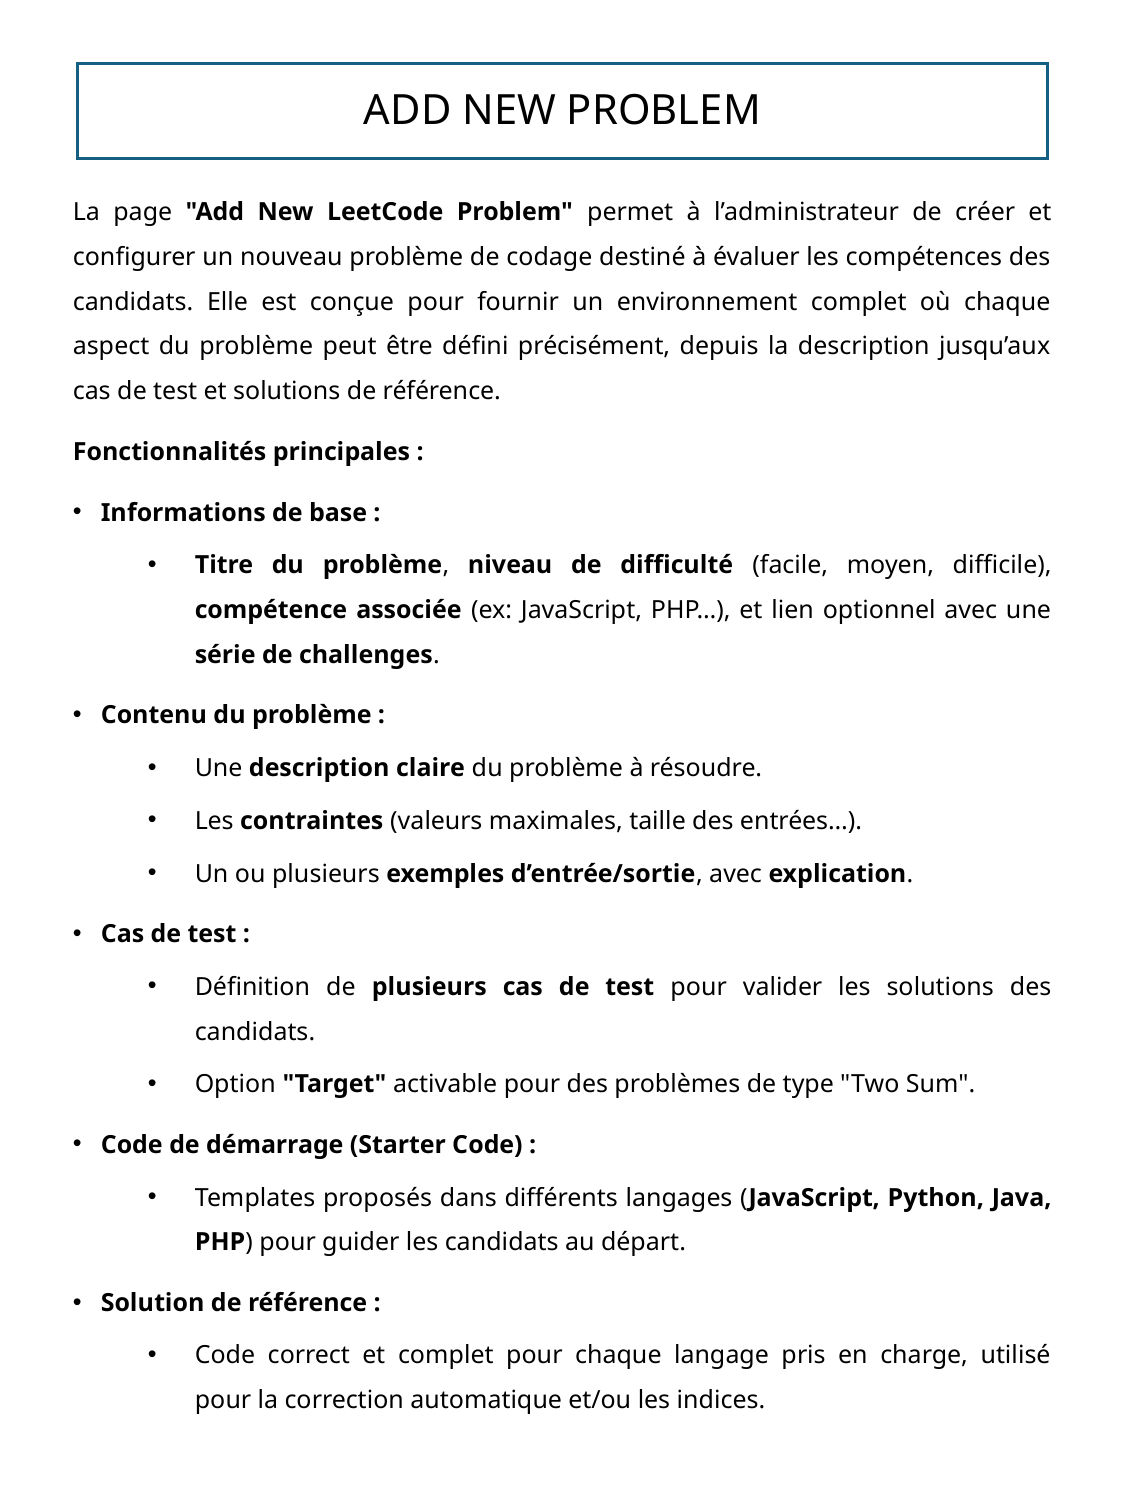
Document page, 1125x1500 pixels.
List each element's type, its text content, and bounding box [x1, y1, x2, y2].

list La page "Add New LeetCode Problem" permet à l’administrateur de créer et configurer un nouveau problème de codage destiné à évaluer les compétences des candidats. Elle est conçue pour fournir un environnement complet où chaque aspect du problème peut être défini précisément, depuis la description jusqu’aux cas de test et solutions de référence. Fonctionnalités principales : Informations de base : Titre du problème, niveau de difficulté (facile, moyen, difficile), compétence associée (ex: JavaScript, PHP…), et lien optionnel avec une série de challenges. Contenu du problème : Une description claire du problème à résoudre. Les contraintes (valeurs maximales, taille des entrées…). Un ou plusieurs exemples d’entrée/sortie, avec explication. Cas de test : Définition de plusieurs cas de test pour valider les solutions des candidats. Option "Target" activable pour des problèmes de type "Two Sum". Code de démarrage (Starter Code) : Templates proposés dans différents langages (JavaScript, Python, Java, PHP) pour guider les candidats au départ. Solution de référence : Code correct et complet pour chaque langage pris en charge, utilisé pour la correction automatique et/ou les indices. [57, 172, 1068, 1355]
title ADD NEW PROBLEM [76, 62, 1049, 160]
